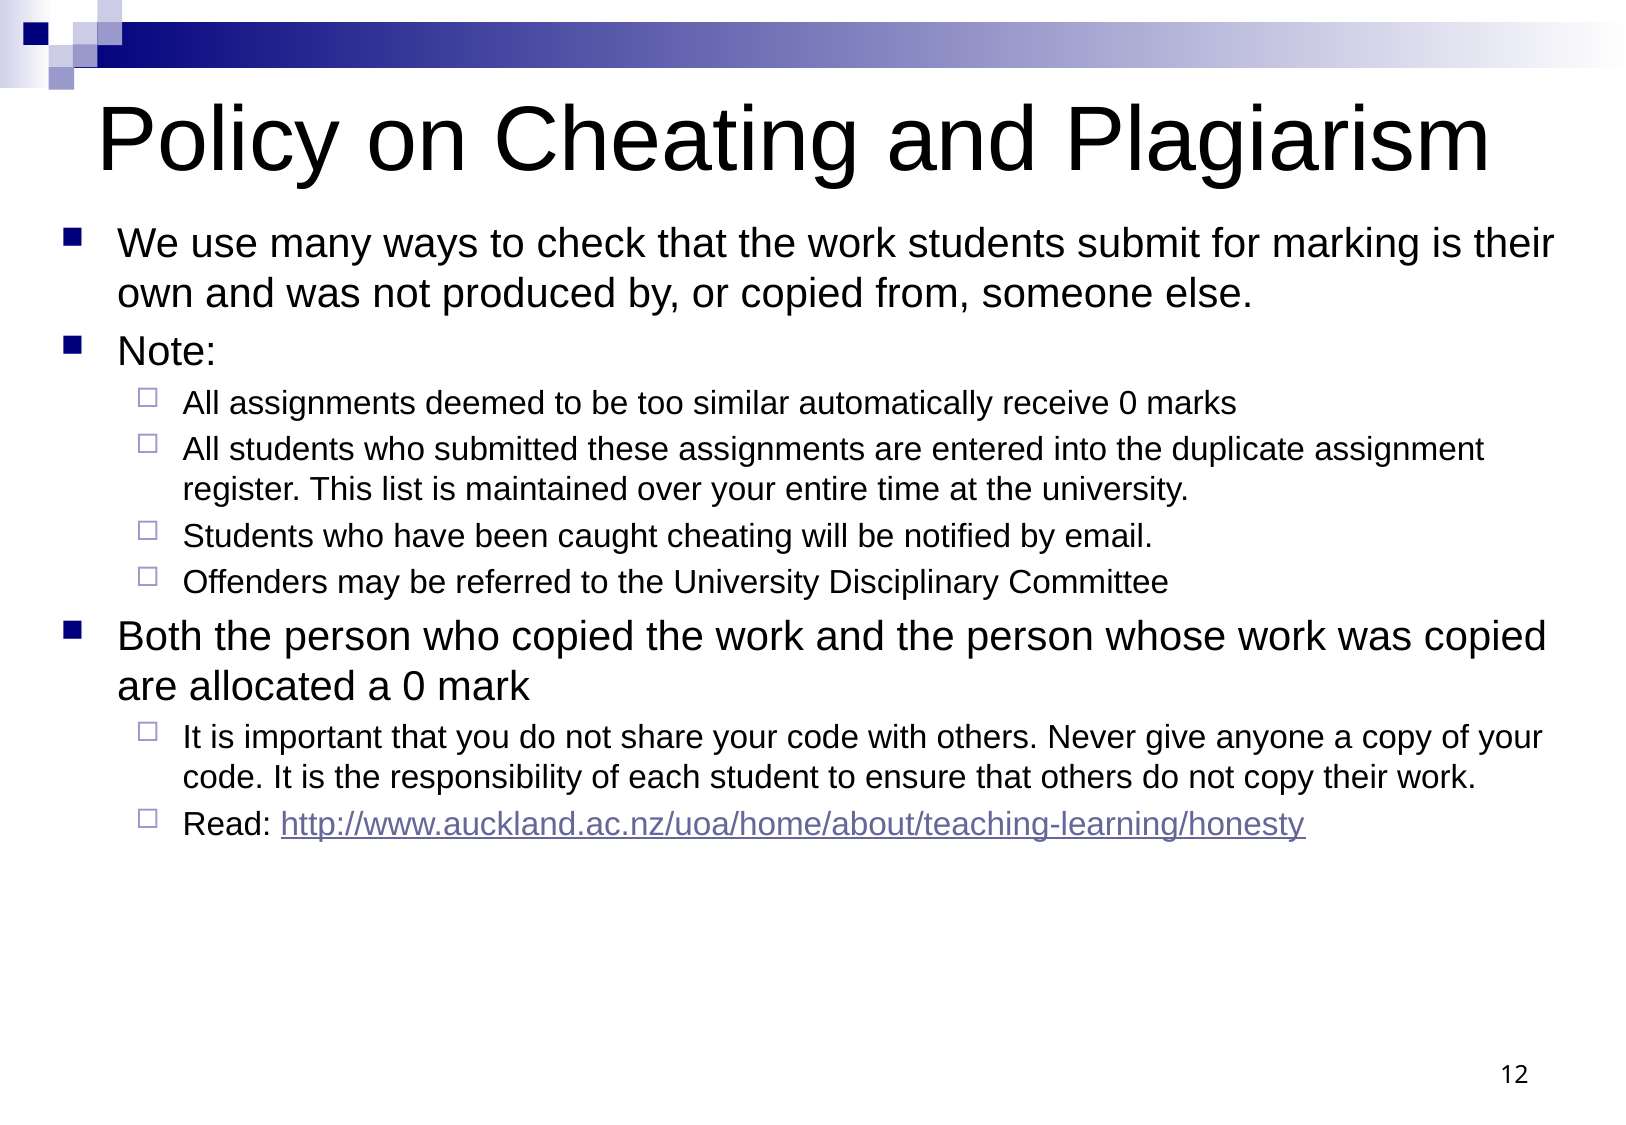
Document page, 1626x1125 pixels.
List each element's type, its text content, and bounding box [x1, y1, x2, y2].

list We use many ways to check that the work students submit for marking is their own and was not produced by, or copied from, someone else. Note: All assignments deemed to be too similar automatically receive 0 marks All students who submitted these assignments are entered into the duplicate assignment register. This list is maintained over your entire time at the university. Students who have been caught cheating will be notified by email. Offenders may be referred to the University Disciplinary Committee Both the person who copied the work and the person whose work was copied are allocated a 0 mark It is important that you do not share your code with others. Never give anyone a copy of your code. It is the responsibility of each student to ensure that others do not copy their work. Read: http://www.auckland.ac.nz/uoa/home/about/teaching-learning/honesty [45, 208, 1578, 1053]
title Policy on Cheating and Plagiarism [81, 75, 1544, 192]
slide_number 12 [1164, 1024, 1544, 1101]
